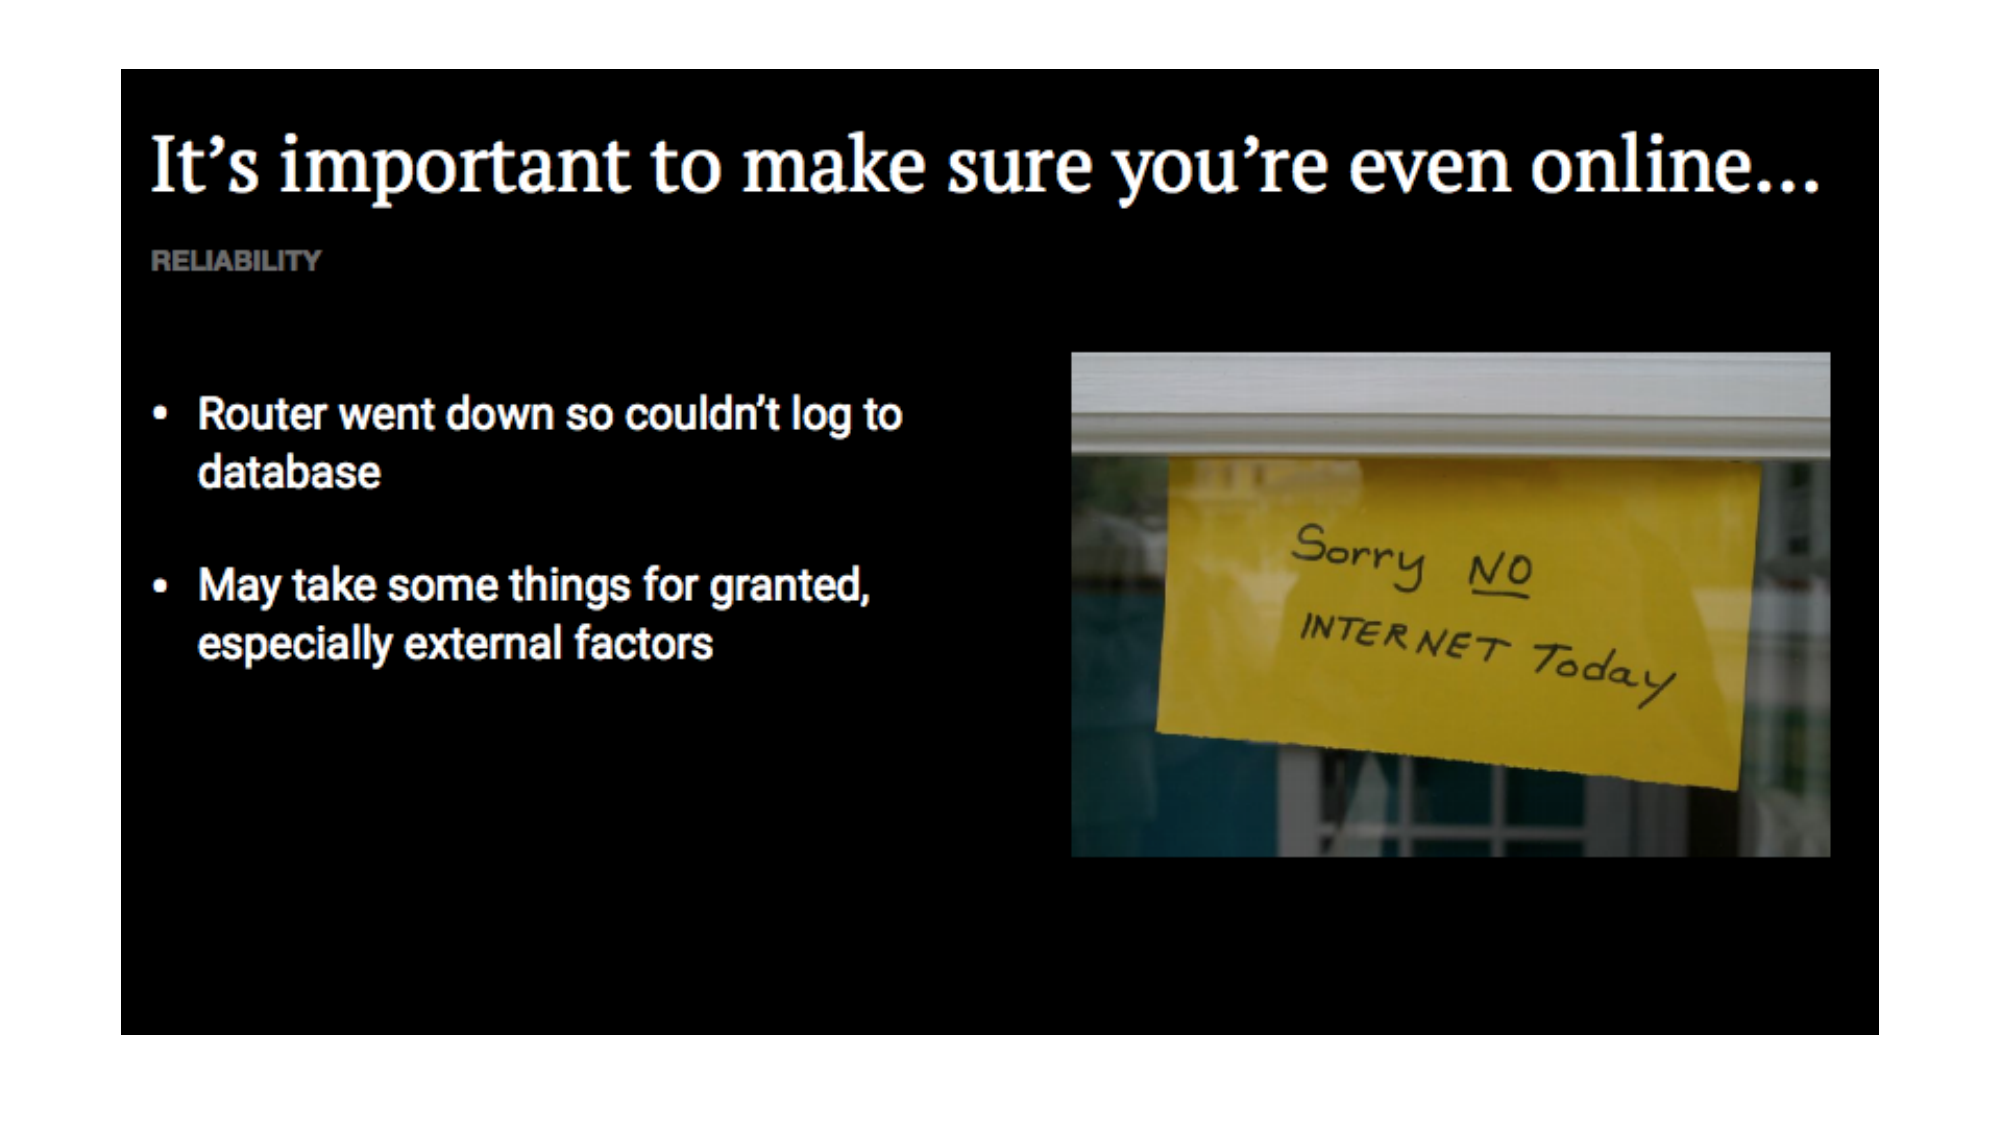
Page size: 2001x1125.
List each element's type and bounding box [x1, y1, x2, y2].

picture [121, 69, 1879, 1035]
